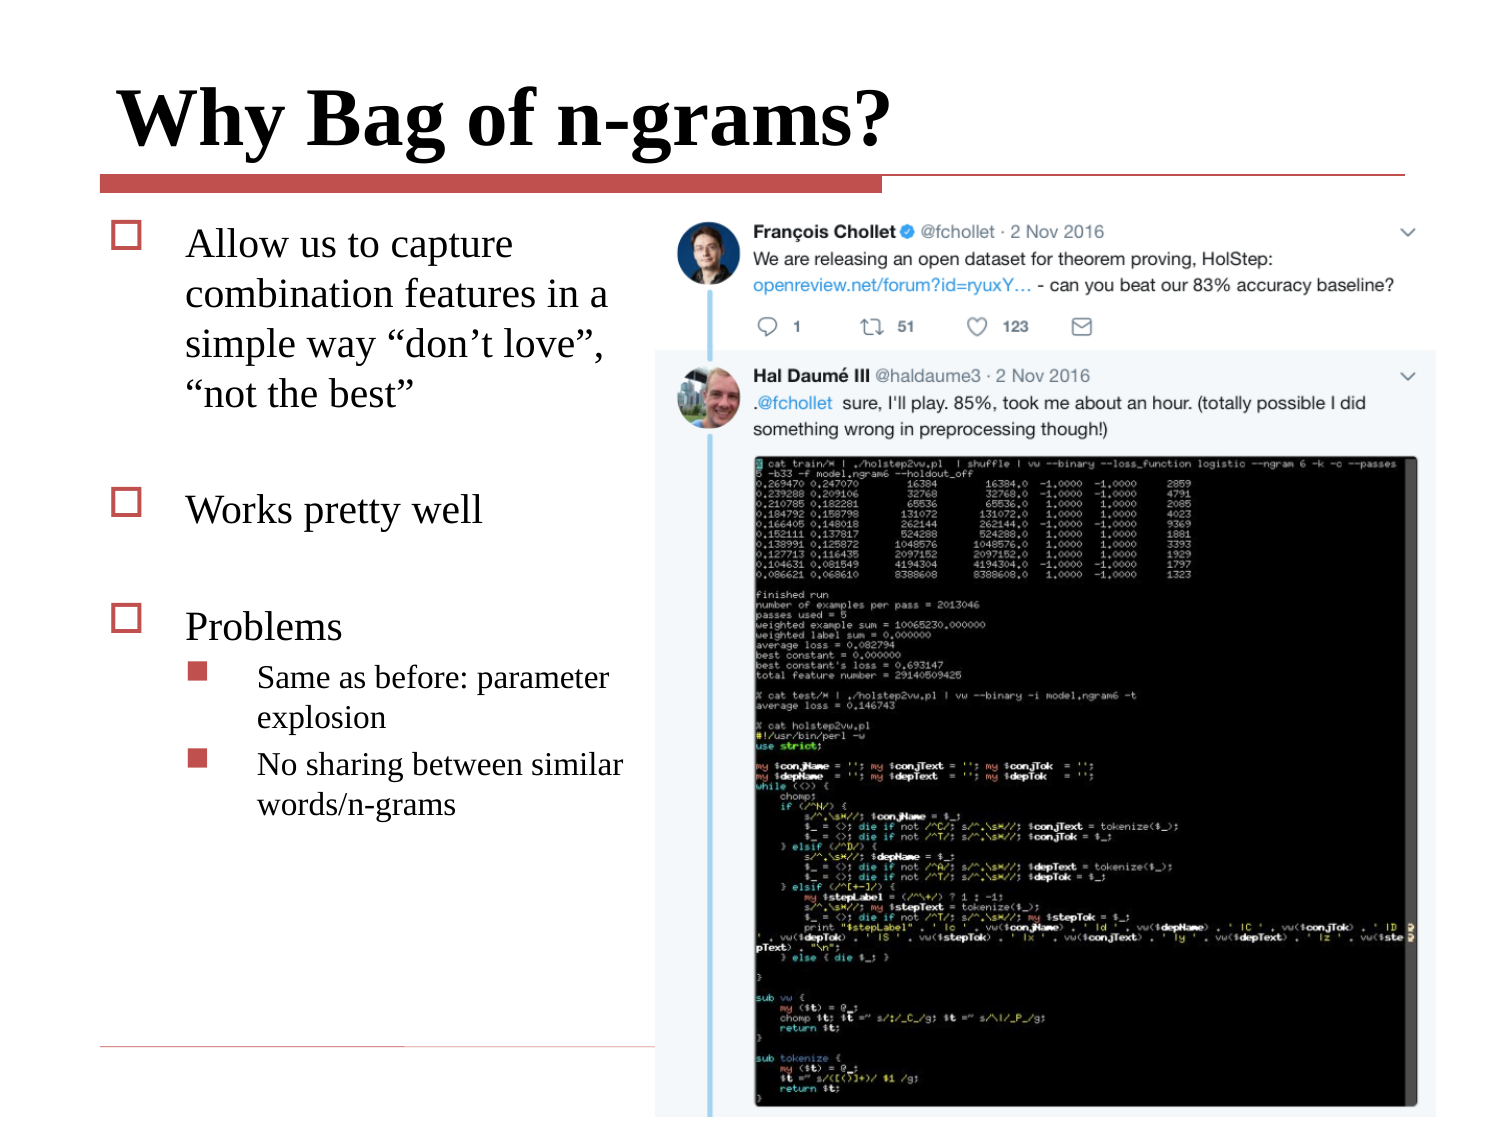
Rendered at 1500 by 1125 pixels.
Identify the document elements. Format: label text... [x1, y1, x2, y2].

list Allow us to capture combination features in a simple way “don’t love”, “not the best” Works pretty well Problems Same as before: parameter explosion No sharing between similar words/n-grams [92, 208, 668, 1047]
title Why Bag of n-grams? [100, 50, 1412, 170]
picture [655, 214, 1437, 1117]
